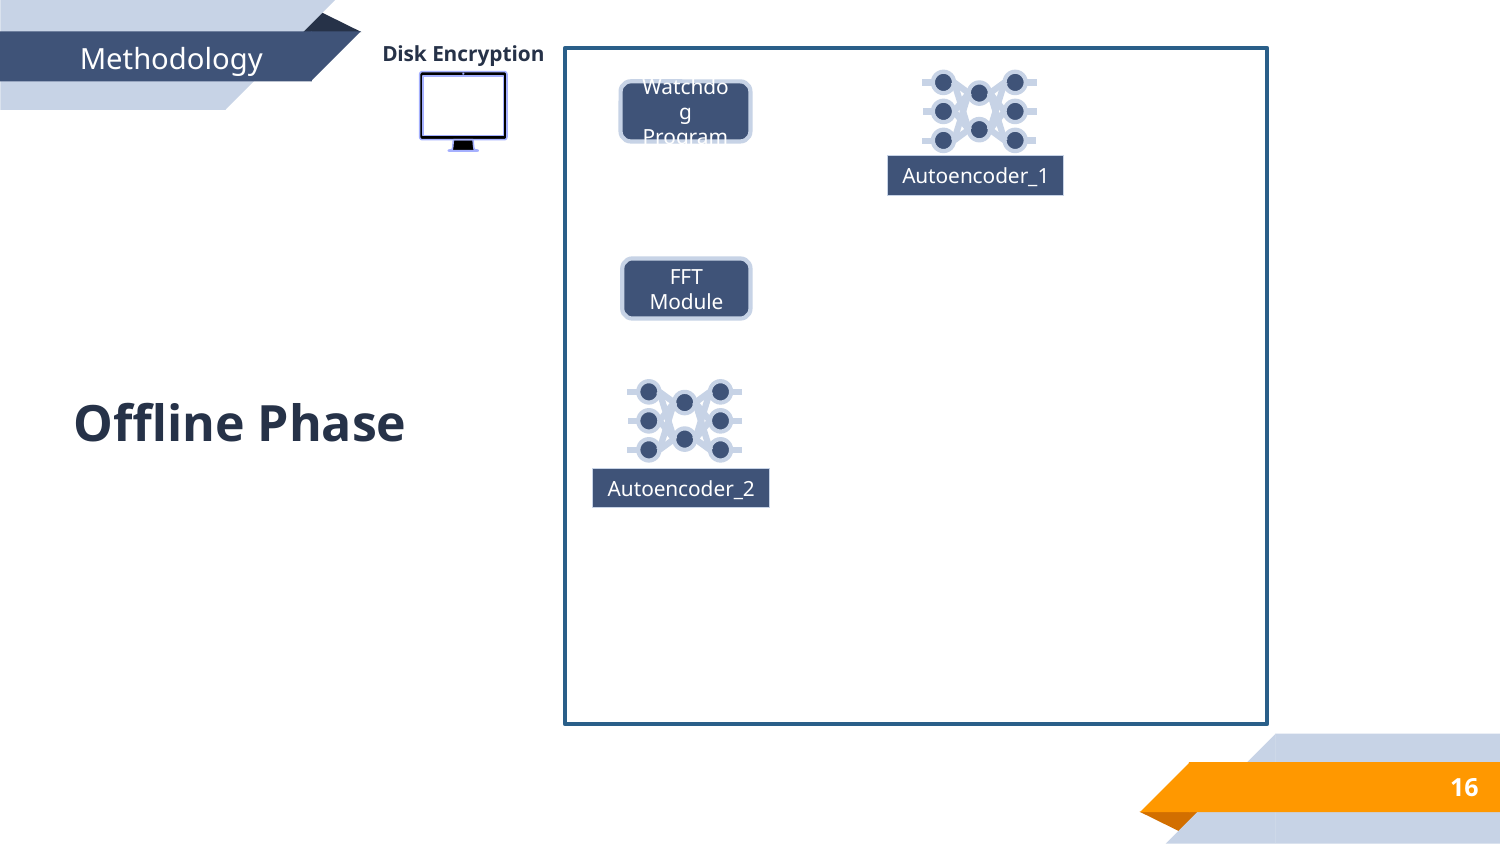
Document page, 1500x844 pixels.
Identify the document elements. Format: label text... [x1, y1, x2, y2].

text_box [563, 46, 1269, 726]
slide_number 16 [1249, 760, 1494, 813]
text_box FFT Module [620, 256, 753, 321]
text_box Offline Phase [58, 384, 422, 459]
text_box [602, 380, 760, 509]
text_box Disk Encryption [367, 33, 560, 73]
text_box [419, 73, 507, 152]
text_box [896, 71, 1055, 197]
text_box Methodology [65, 33, 312, 81]
